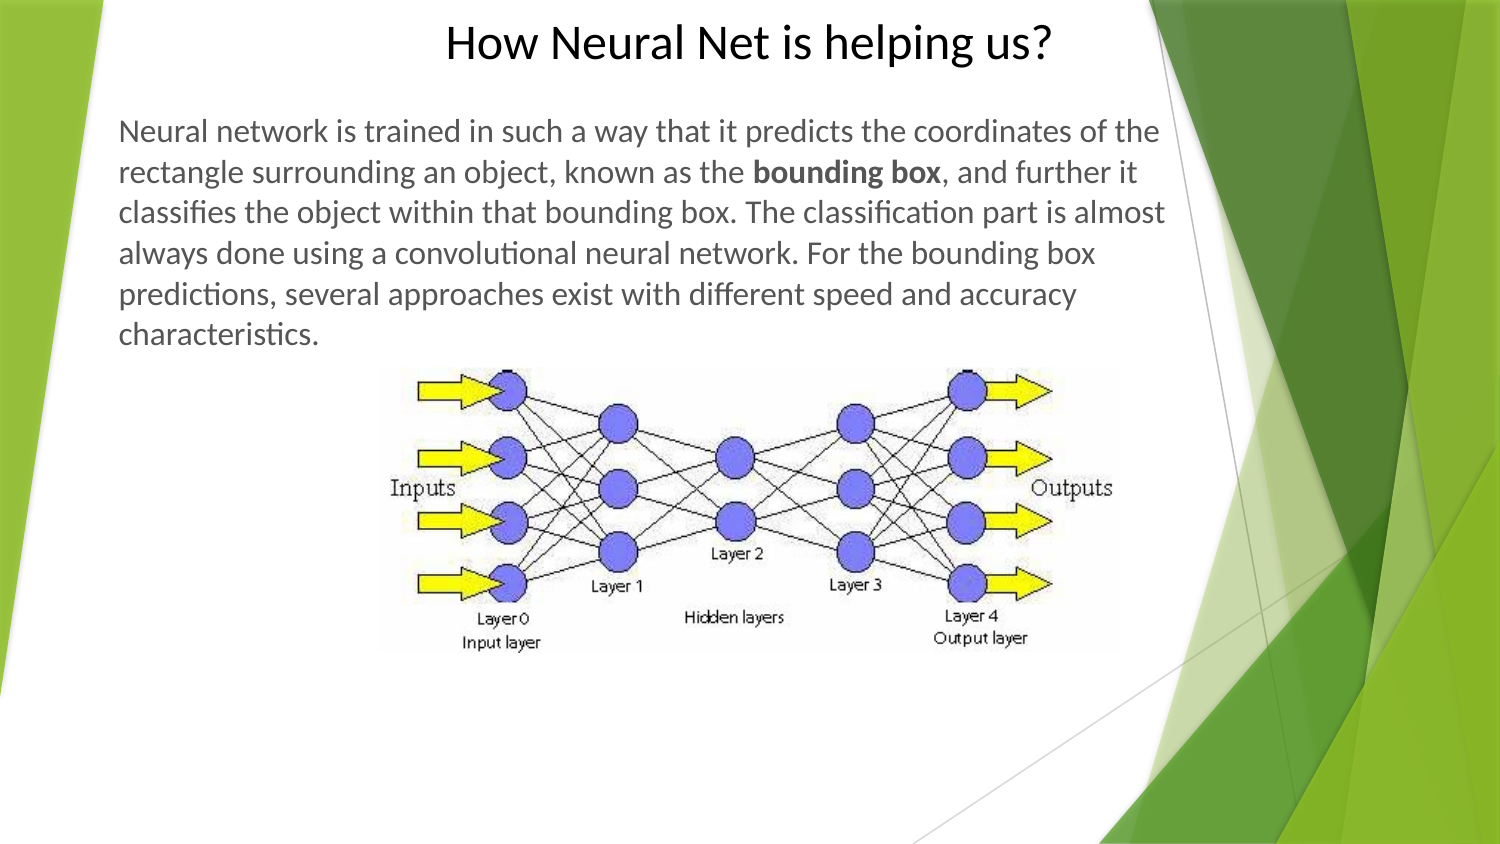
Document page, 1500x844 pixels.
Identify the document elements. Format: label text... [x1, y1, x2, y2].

text_box Neural network is trained in such a way that it predicts the coordinates of the rectangle surrounding an object, known as the bounding box, and further it classifies the object within that bounding box. The classification part is almost always done using a convolutional neural network. For the bounding box predictions, several approaches exist with different speed and accuracy characteristics. [114, 104, 1172, 357]
subtitle How Neural Net is helping us? [0, 1, 1500, 100]
picture [378, 367, 1122, 654]
